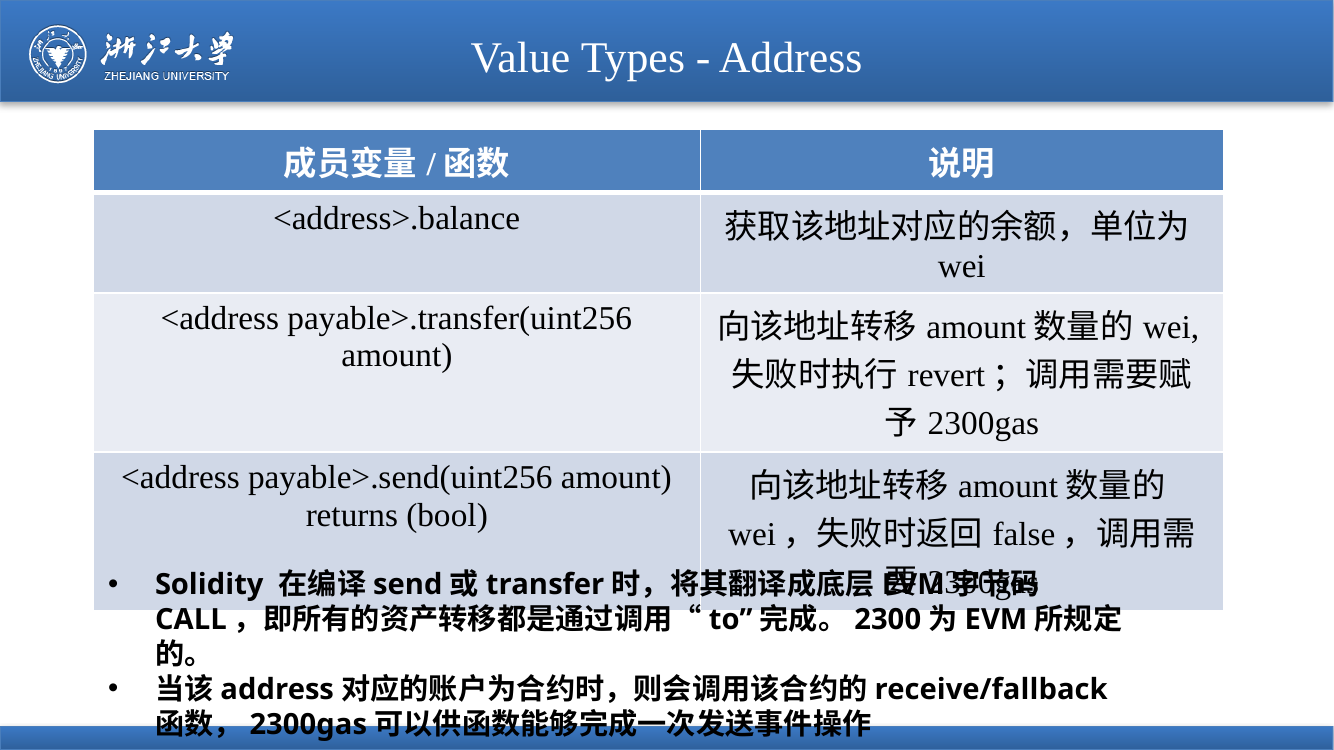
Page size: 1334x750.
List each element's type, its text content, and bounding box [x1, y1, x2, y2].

table_cell <address>.balance [94, 195, 700, 292]
table_header 说明 [701, 130, 1223, 190]
table_header 成员变量/函数 [94, 130, 700, 190]
table_cell <address payable>.send(uint256 amount) returns (bool) [94, 453, 700, 558]
table_cell <address payable>.transfer(uint256 amount) [94, 294, 700, 451]
table_cell 向该地址转移amount数量的wei,失败时执行revert；调用需要赋予2300gas [701, 294, 1223, 451]
text_box Solidity 在编译send或transfer时，将其翻译成底层EVM字节码CALL，即所有的资产转移都是通过调用“to”完成。2300为EVM所规定的。 当该address对应的账户为合约时，则会调用该合约的receive/fallback函数，2300gas可以供函数能够完成一次发送事件操作 [93, 558, 1147, 748]
table_cell 获取该地址对应的余额，单位为wei [701, 195, 1223, 292]
title Value Types - Address [0, 19, 1334, 91]
table_cell 向该地址转移amount数量的wei，失败时返回false，调用需要2300gas [701, 453, 1223, 610]
